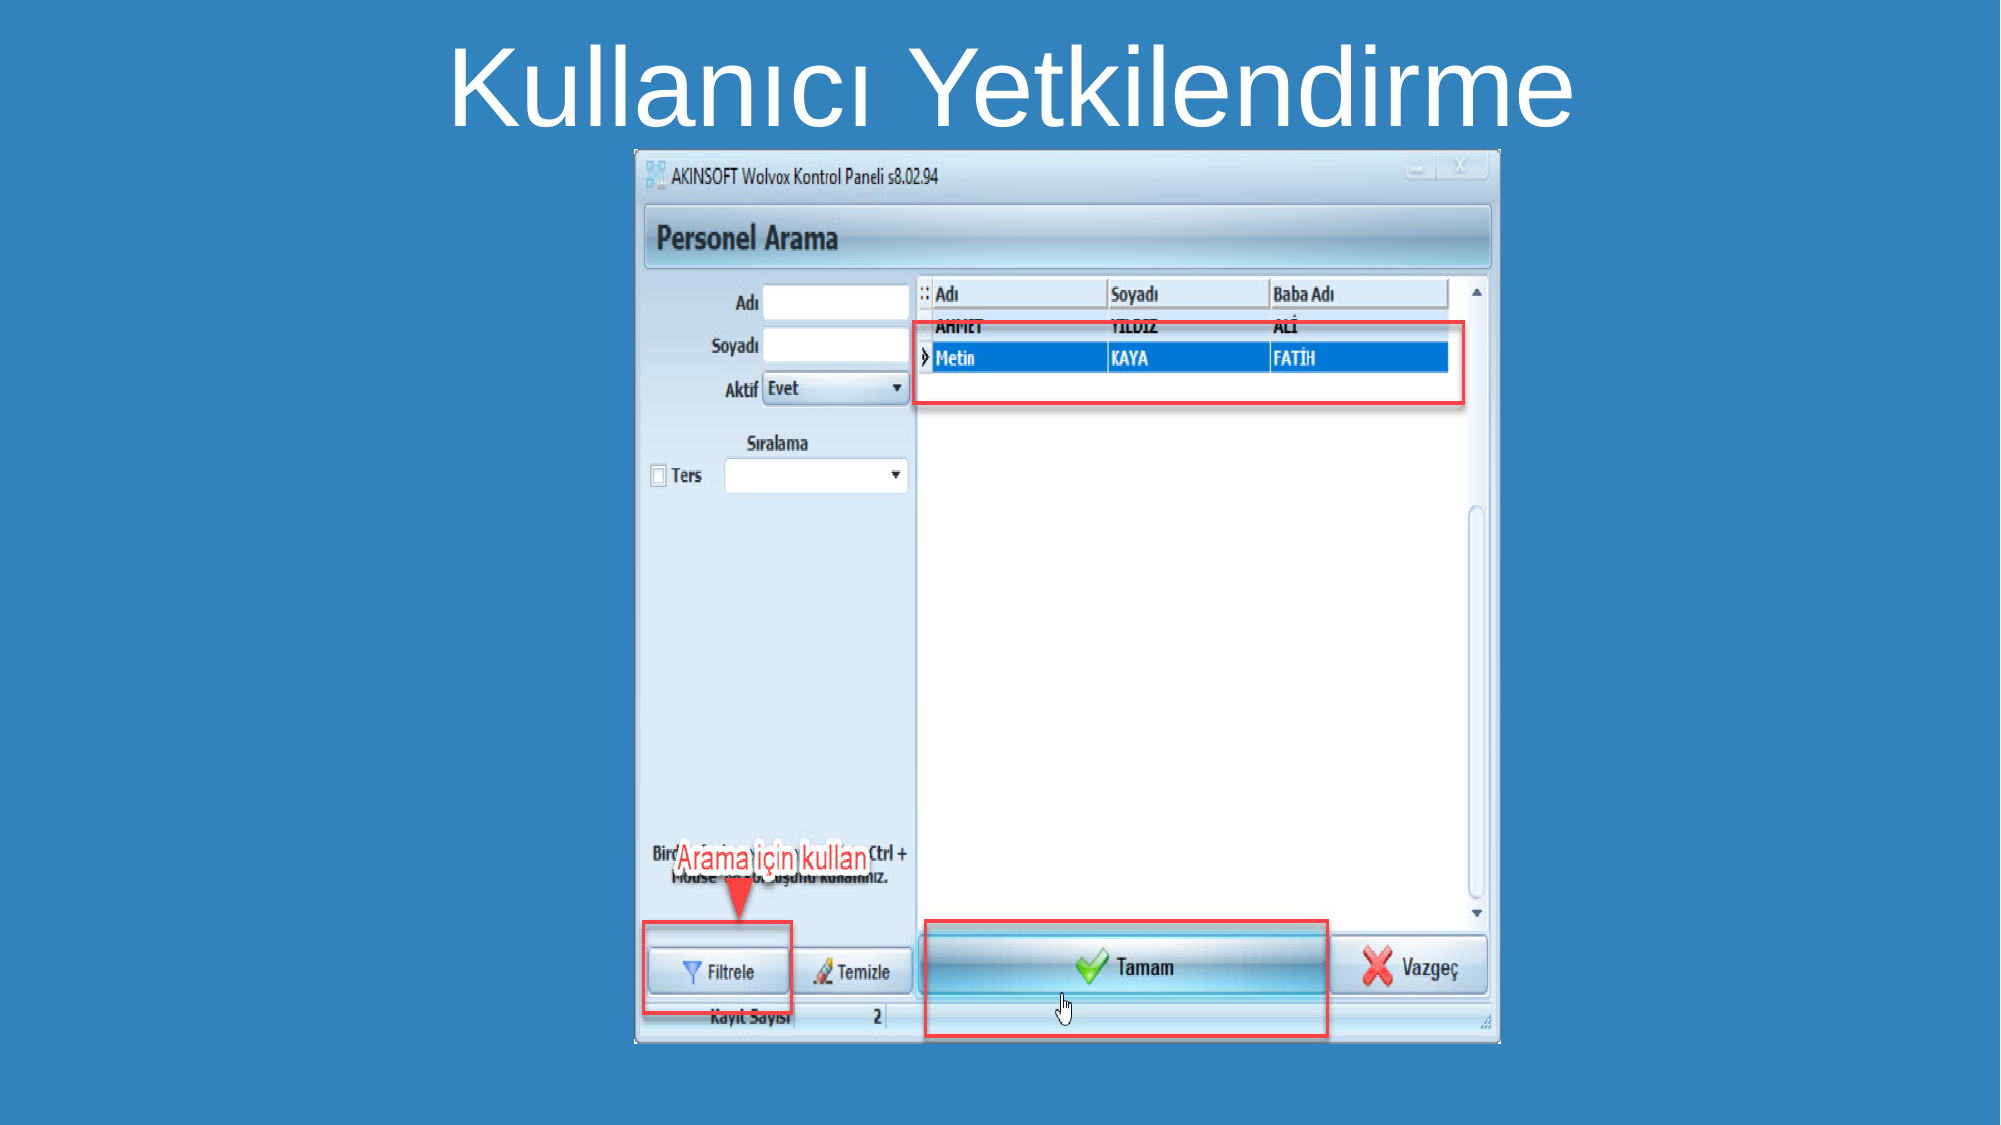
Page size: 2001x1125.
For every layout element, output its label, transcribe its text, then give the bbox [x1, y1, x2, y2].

text_box Kullanıcı Yetkilendirme [62, 30, 1961, 150]
picture [634, 149, 1501, 1044]
